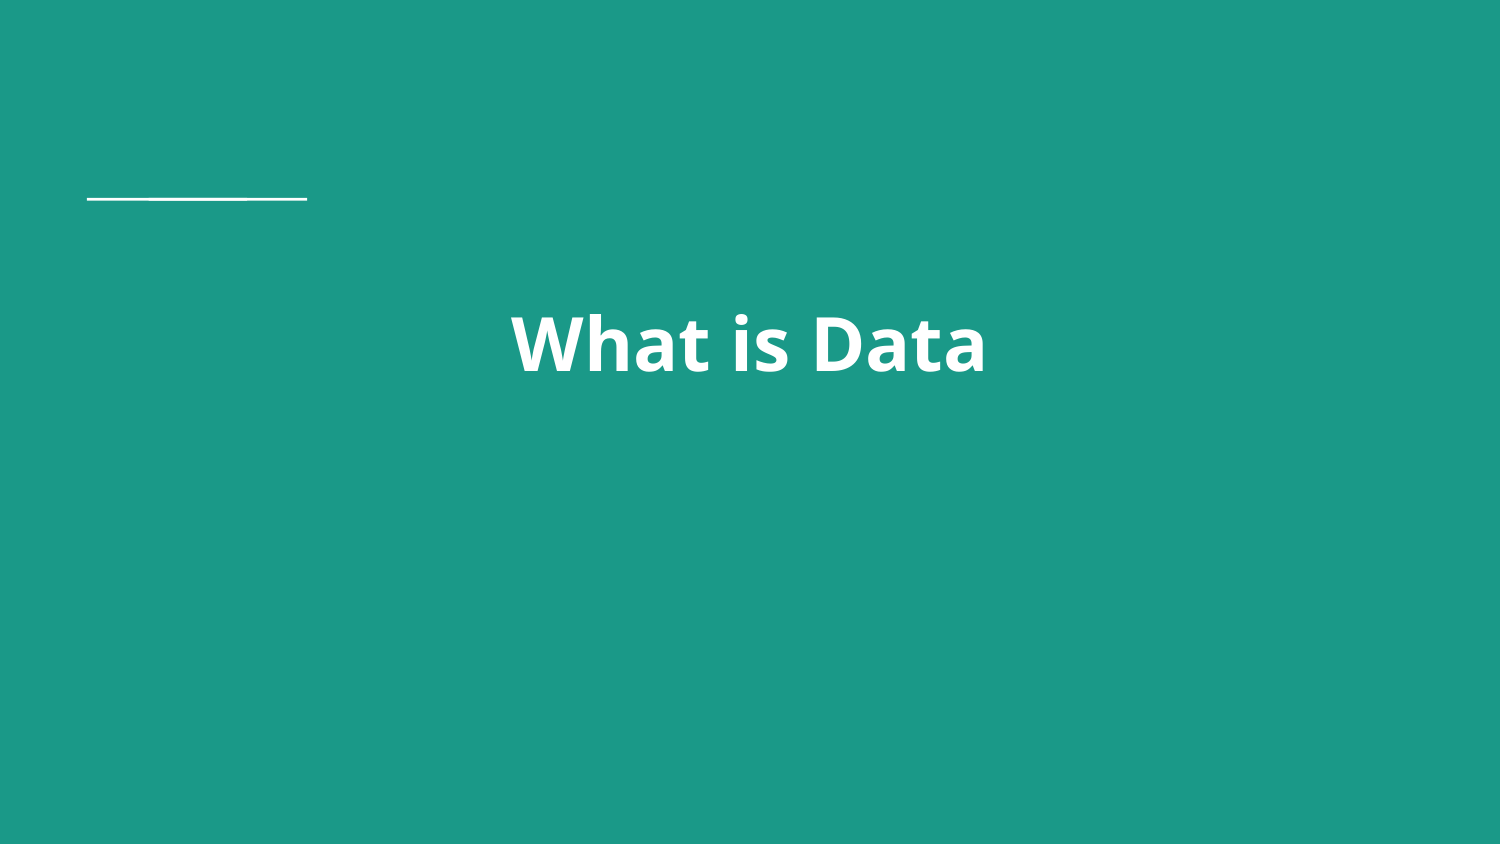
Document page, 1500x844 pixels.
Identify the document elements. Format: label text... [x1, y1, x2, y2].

title What is Data [119, 216, 1381, 466]
